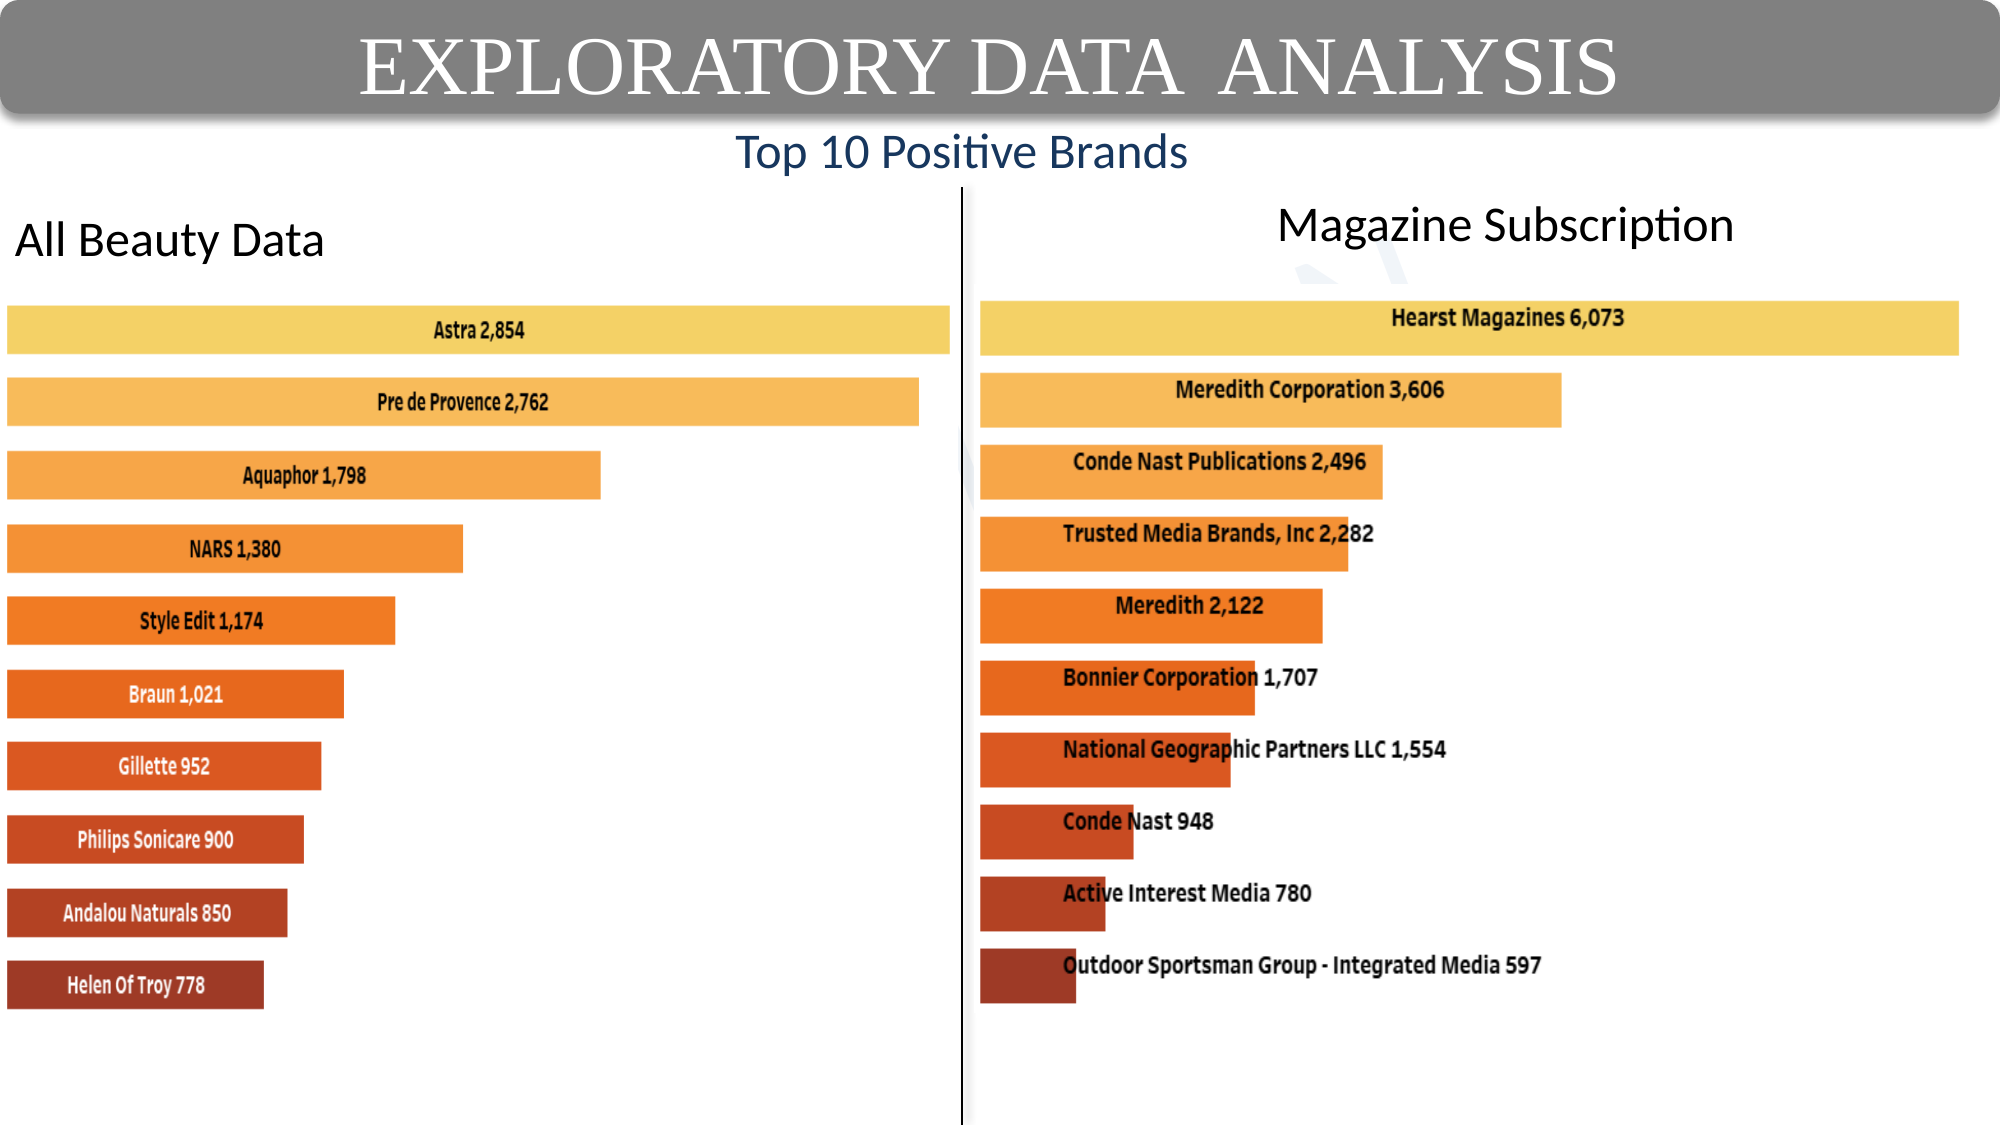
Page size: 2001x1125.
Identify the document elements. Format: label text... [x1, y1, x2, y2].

text_box Magazine Subscription [1262, 184, 1953, 259]
title EXPLORATORY DATA ANALYSIS [0, 0, 2000, 212]
picture [974, 283, 2000, 1018]
picture [0, 284, 959, 1026]
text_box All Beauty Data [0, 199, 515, 274]
text_box Top 10 Positive Brands [325, 111, 1599, 187]
